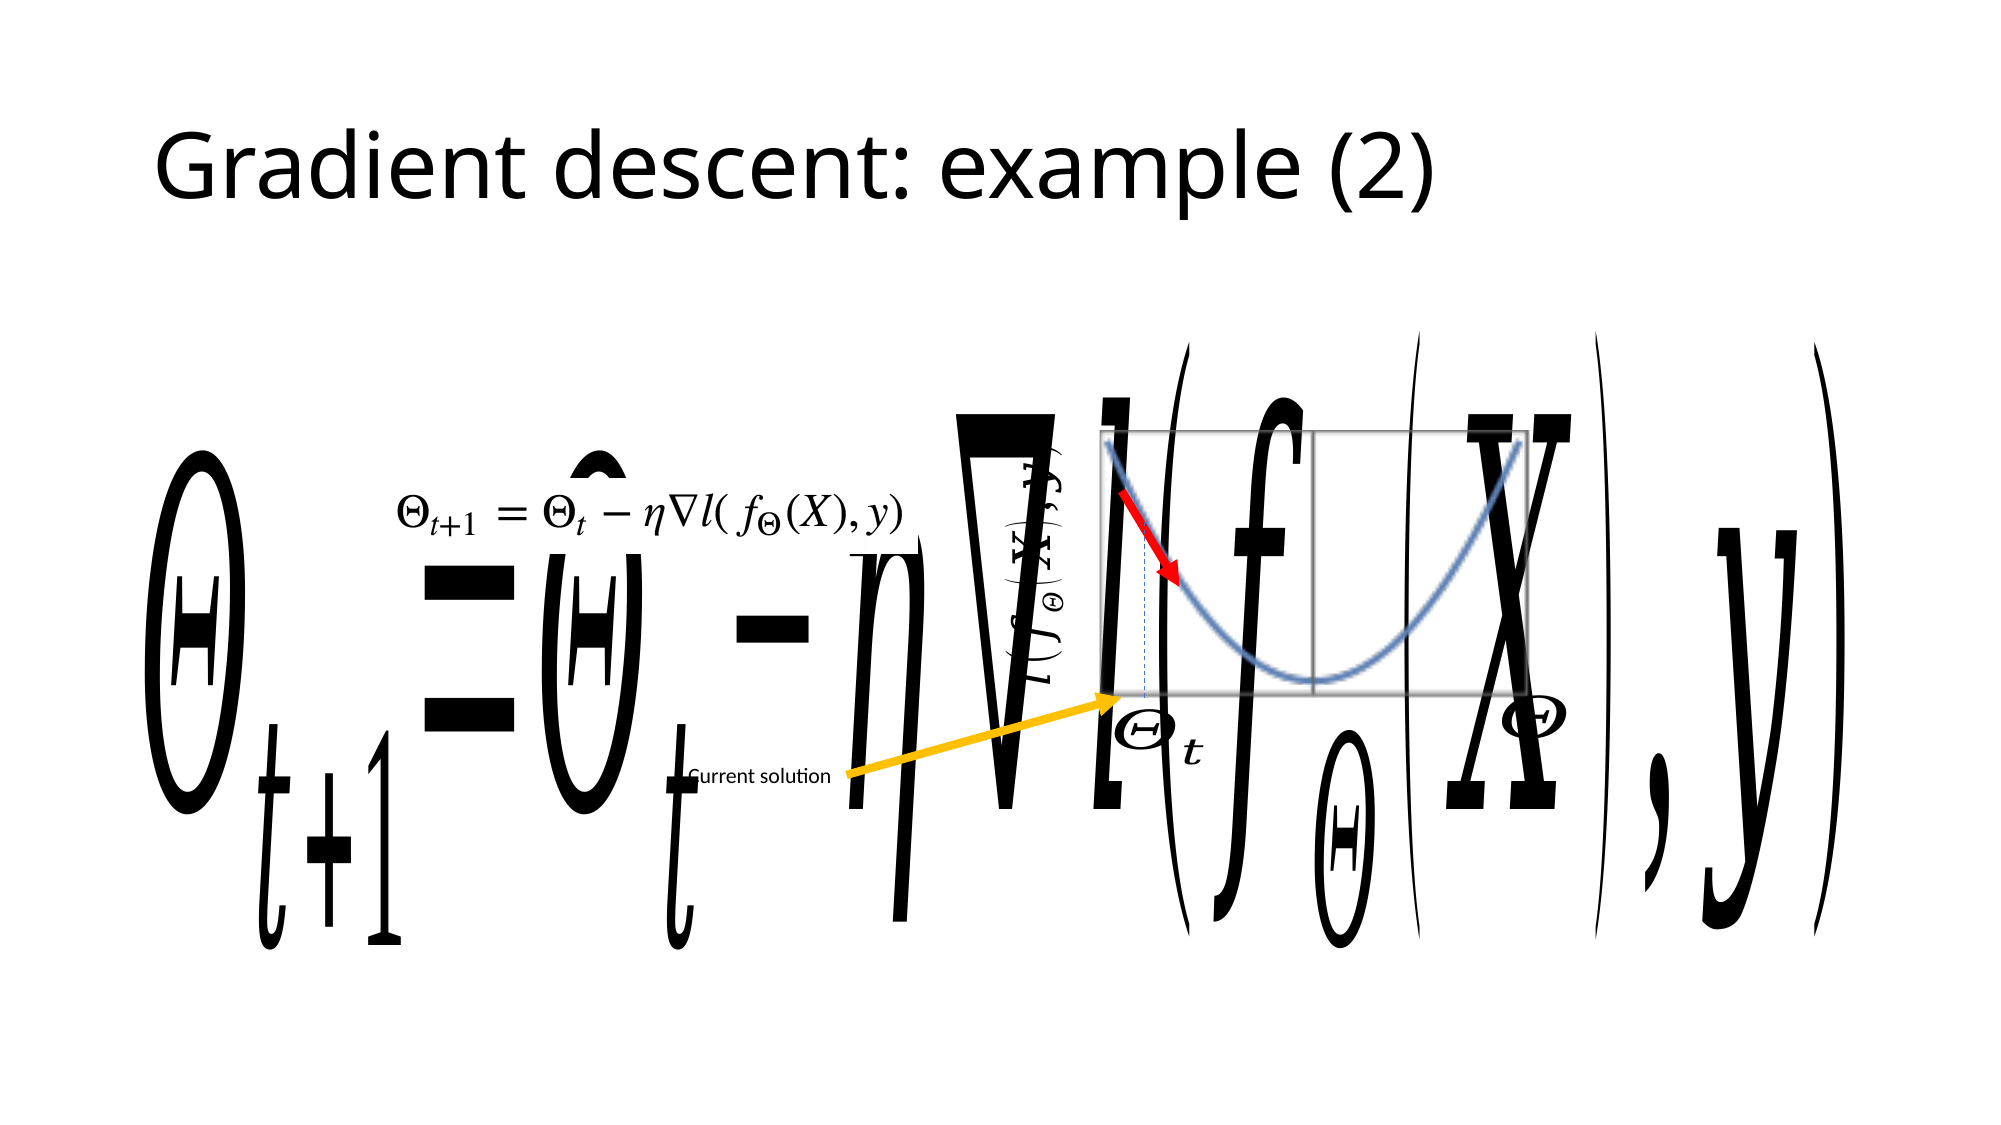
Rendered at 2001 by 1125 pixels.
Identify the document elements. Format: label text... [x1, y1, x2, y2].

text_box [848, 697, 1122, 776]
title Gradient descent: example (2) [137, 59, 1863, 278]
picture [1099, 430, 1530, 698]
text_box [1121, 490, 1180, 587]
picture [380, 478, 918, 555]
text_box Current solution [673, 754, 847, 796]
